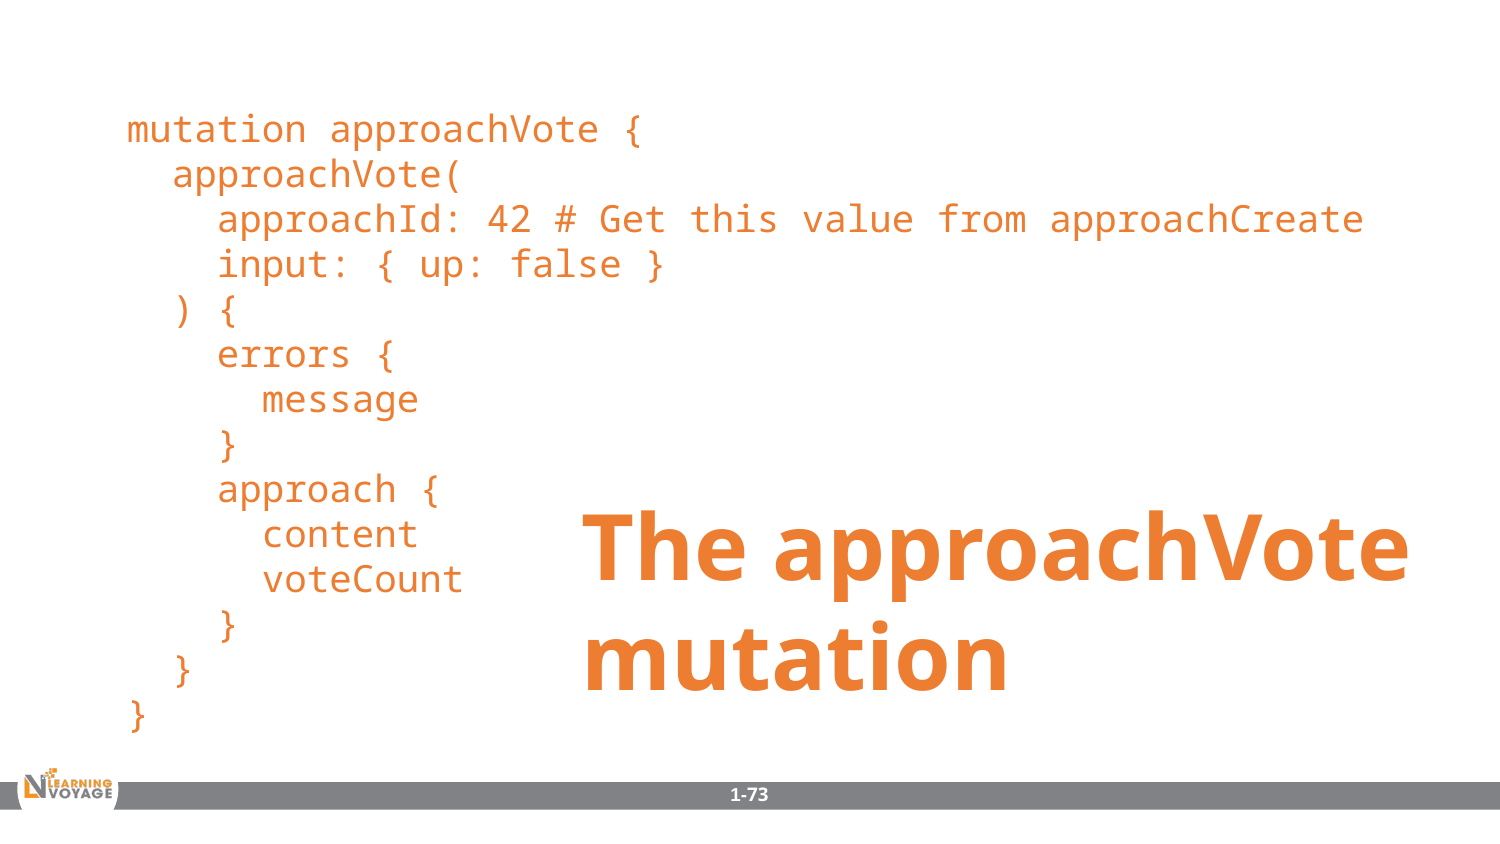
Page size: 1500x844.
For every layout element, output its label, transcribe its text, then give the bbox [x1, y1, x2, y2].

picture [0, 706, 144, 844]
text_box mutation approachVote { approachVote( approachId: 42 # Get this value from approachCreate input: { up: false } ) { errors { message } approach { content voteCount } } } [126, 102, 1373, 735]
text_box The approachVote mutation [1373, 541, 1500, 657]
slide_number 1-73 [692, 770, 784, 821]
